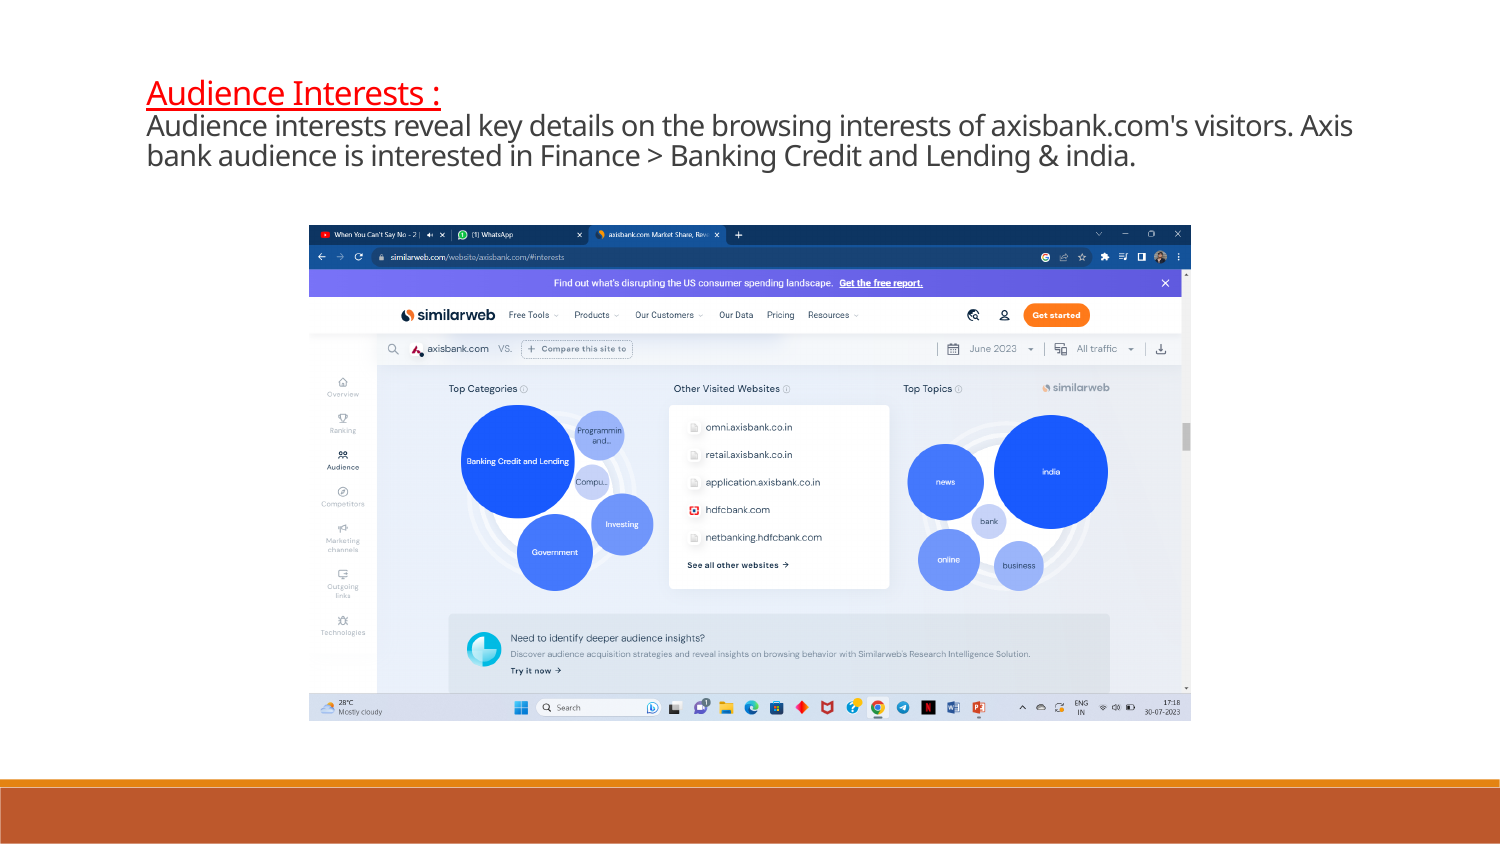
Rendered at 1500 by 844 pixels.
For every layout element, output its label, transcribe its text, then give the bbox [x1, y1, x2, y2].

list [309, 225, 1191, 722]
title Audience Interests : Audience interests reveal key details on the browsing interests of axisbank.com's visitors. Axis bank audience is interested in Finance > Banking Credit and Lending & india. [131, 36, 1369, 215]
